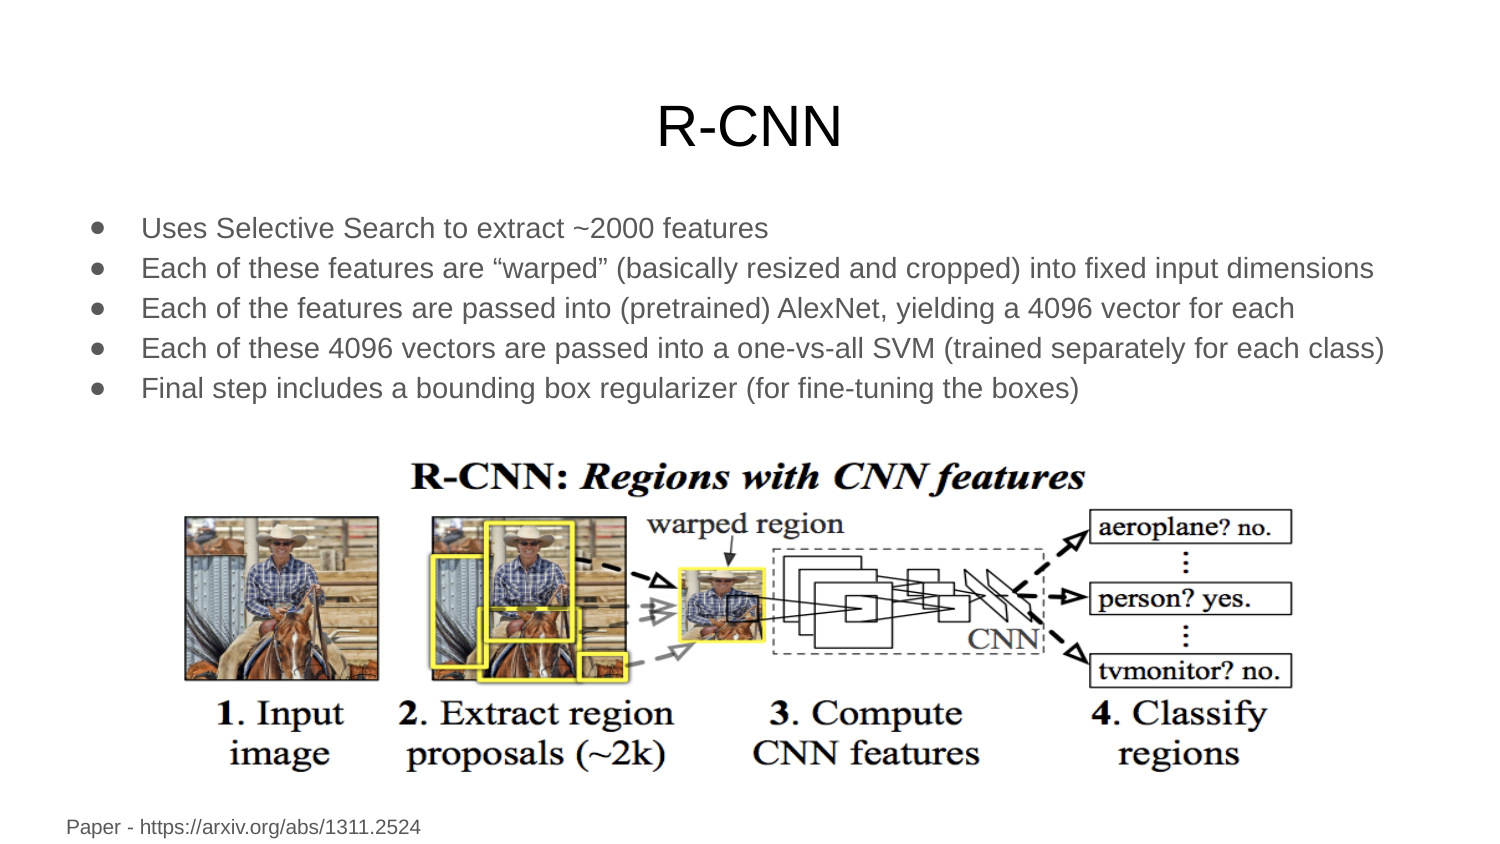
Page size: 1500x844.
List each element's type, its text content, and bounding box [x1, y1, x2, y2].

picture [136, 410, 1364, 795]
title R-CNN [51, 72, 1449, 167]
list Uses Selective Search to extract ~2000 features Each of these features are “warped” (basically resized and cropped) into fixed input dimensions Each of the features are passed into (pretrained) AlexNet, yielding a 4096 vector for each Each of these 4096 vectors are passed into a one-vs-all SVM (trained separately for each class) Final step includes a bounding box regularizer (for fine-tuning the boxes) Paper - https://arxiv.org/abs/1311.2524 [51, 189, 1449, 750]
